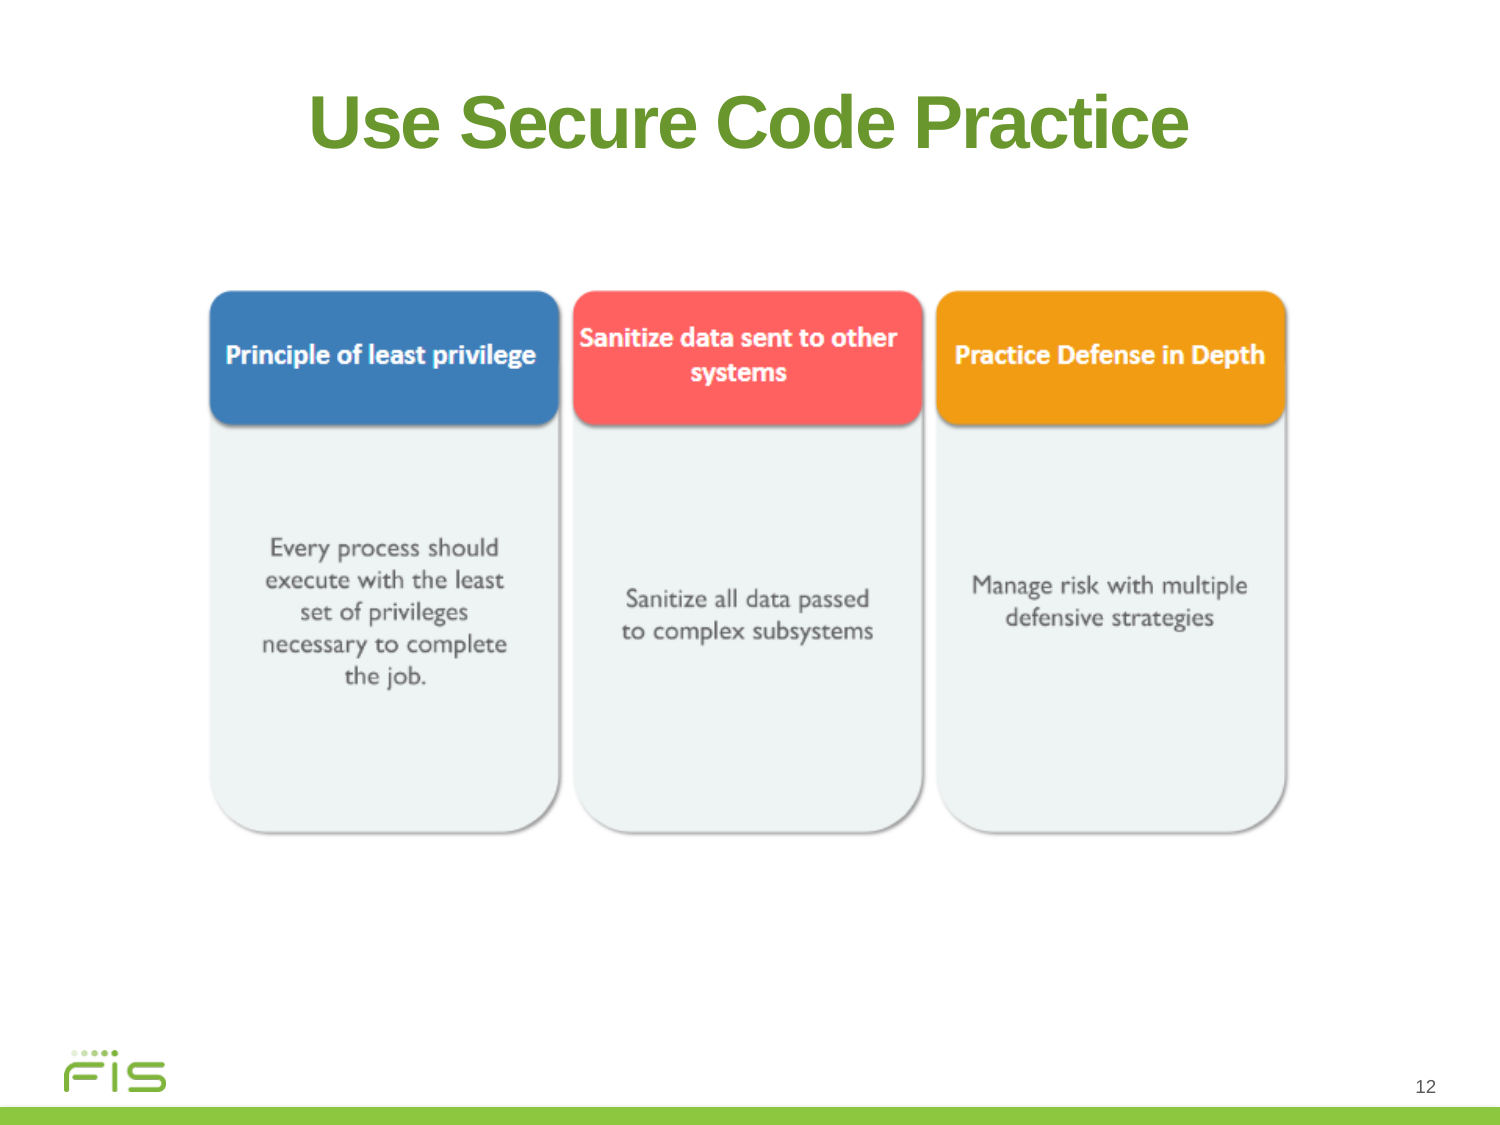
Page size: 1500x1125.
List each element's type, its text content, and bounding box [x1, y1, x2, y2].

picture [64, 1050, 166, 1092]
picture [192, 275, 1308, 850]
text_box Use Secure Code Practice [12, 65, 1488, 171]
slide_number 12 [1359, 1071, 1437, 1101]
